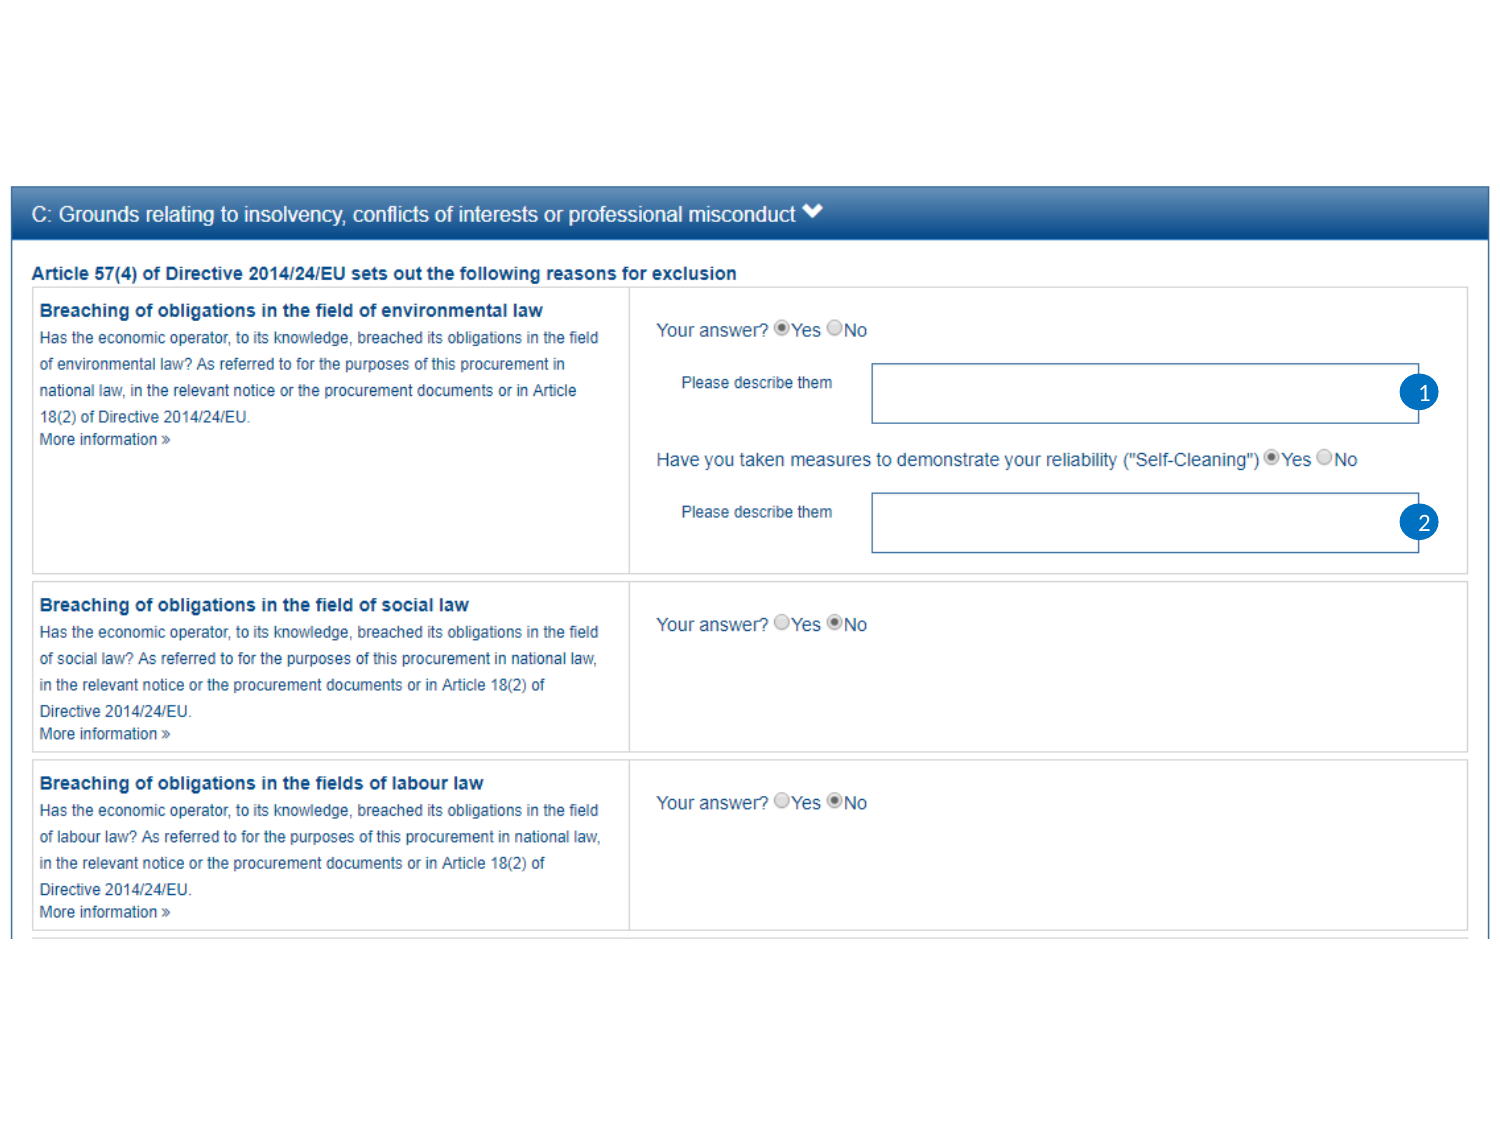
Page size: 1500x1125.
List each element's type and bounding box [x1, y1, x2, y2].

picture [6, 182, 1497, 939]
